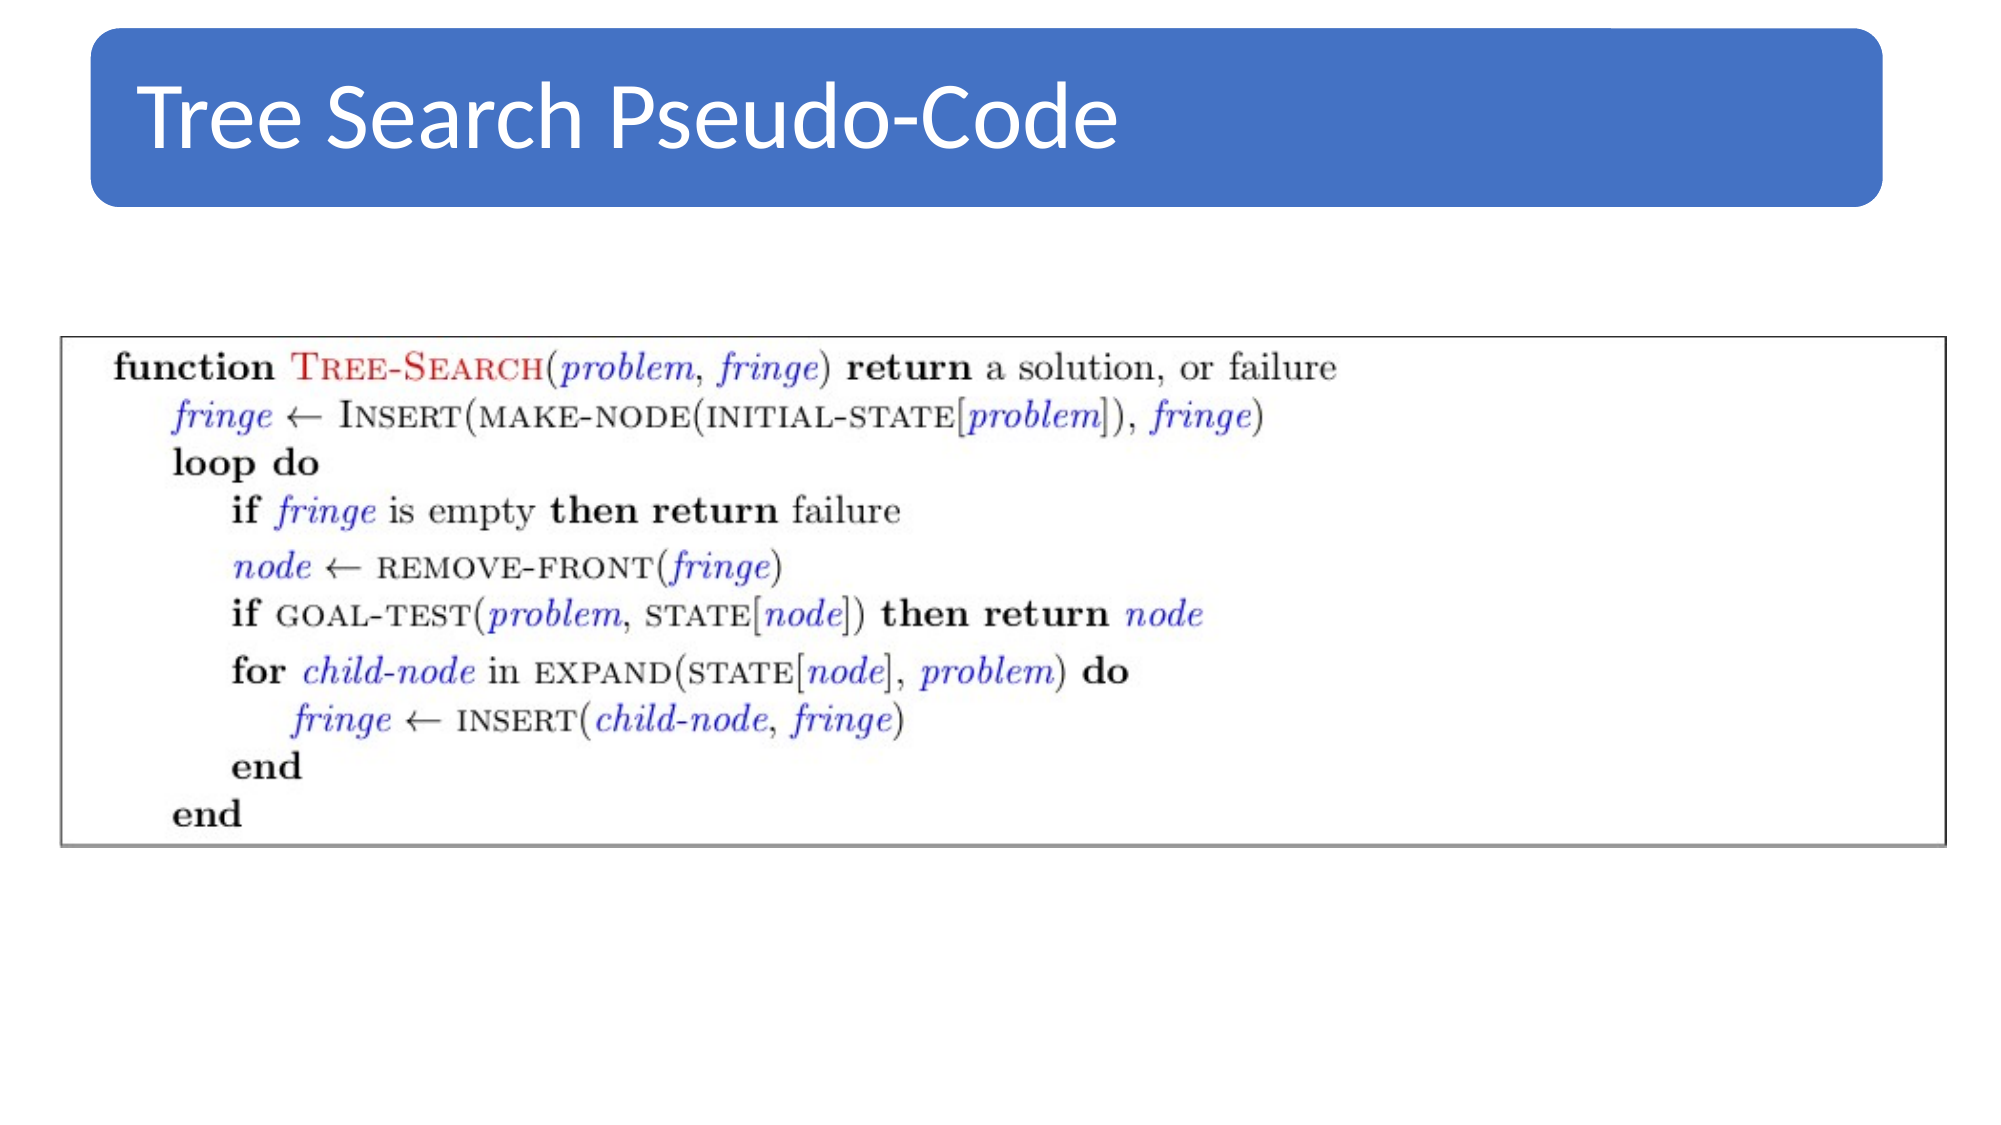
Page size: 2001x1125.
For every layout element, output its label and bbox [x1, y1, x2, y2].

picture [59, 336, 1947, 848]
text_box [89, 26, 1884, 209]
